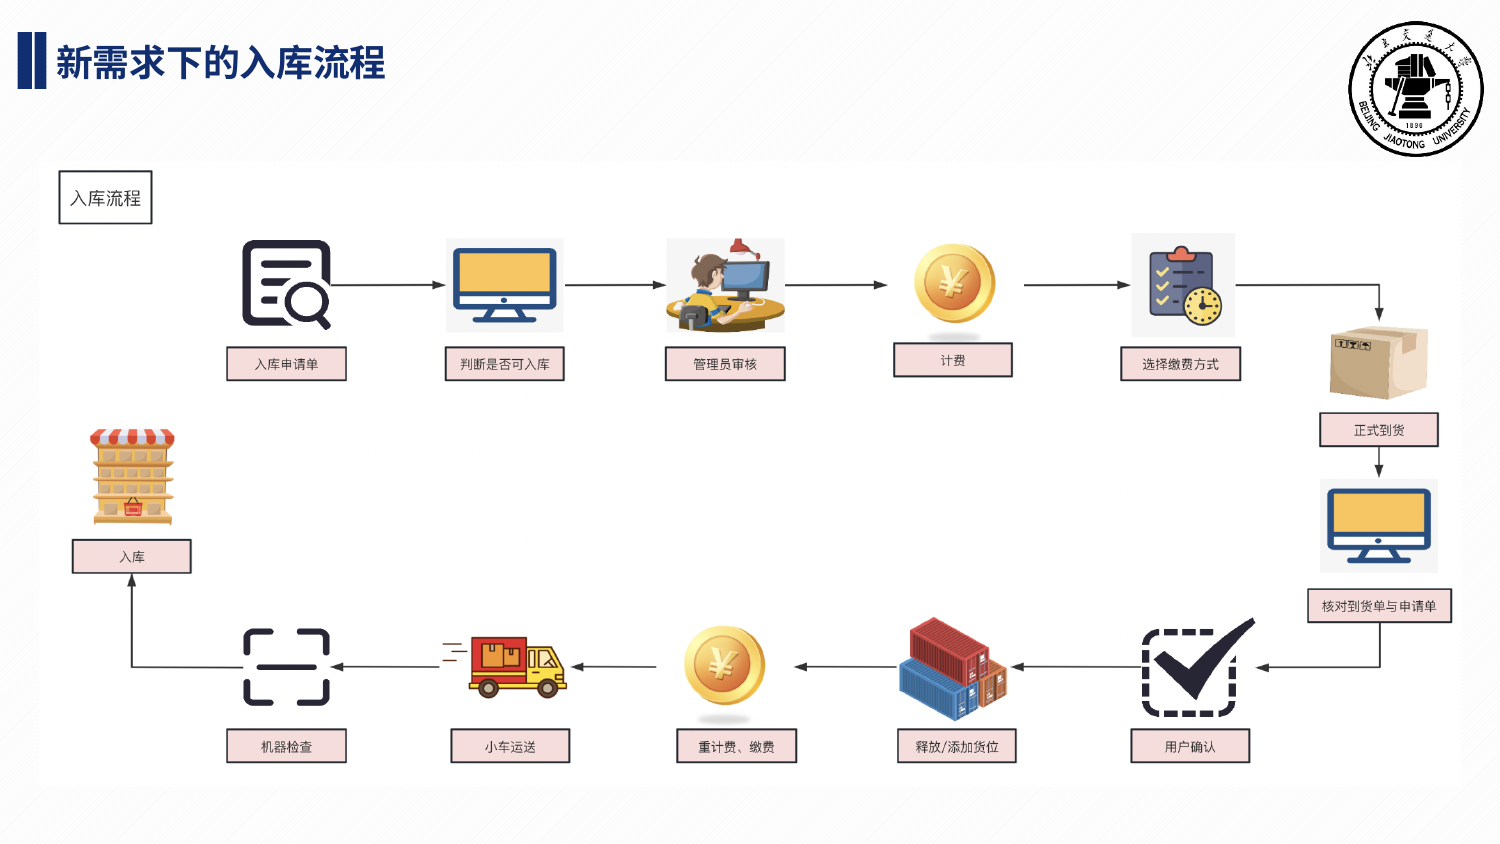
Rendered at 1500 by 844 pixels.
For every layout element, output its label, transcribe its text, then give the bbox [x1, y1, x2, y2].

text_box 新需求下的入库流程 [48, 32, 405, 91]
picture [38, 161, 1462, 787]
text_box [16, 30, 32, 91]
text_box [32, 30, 48, 91]
picture [1328, 21, 1498, 157]
